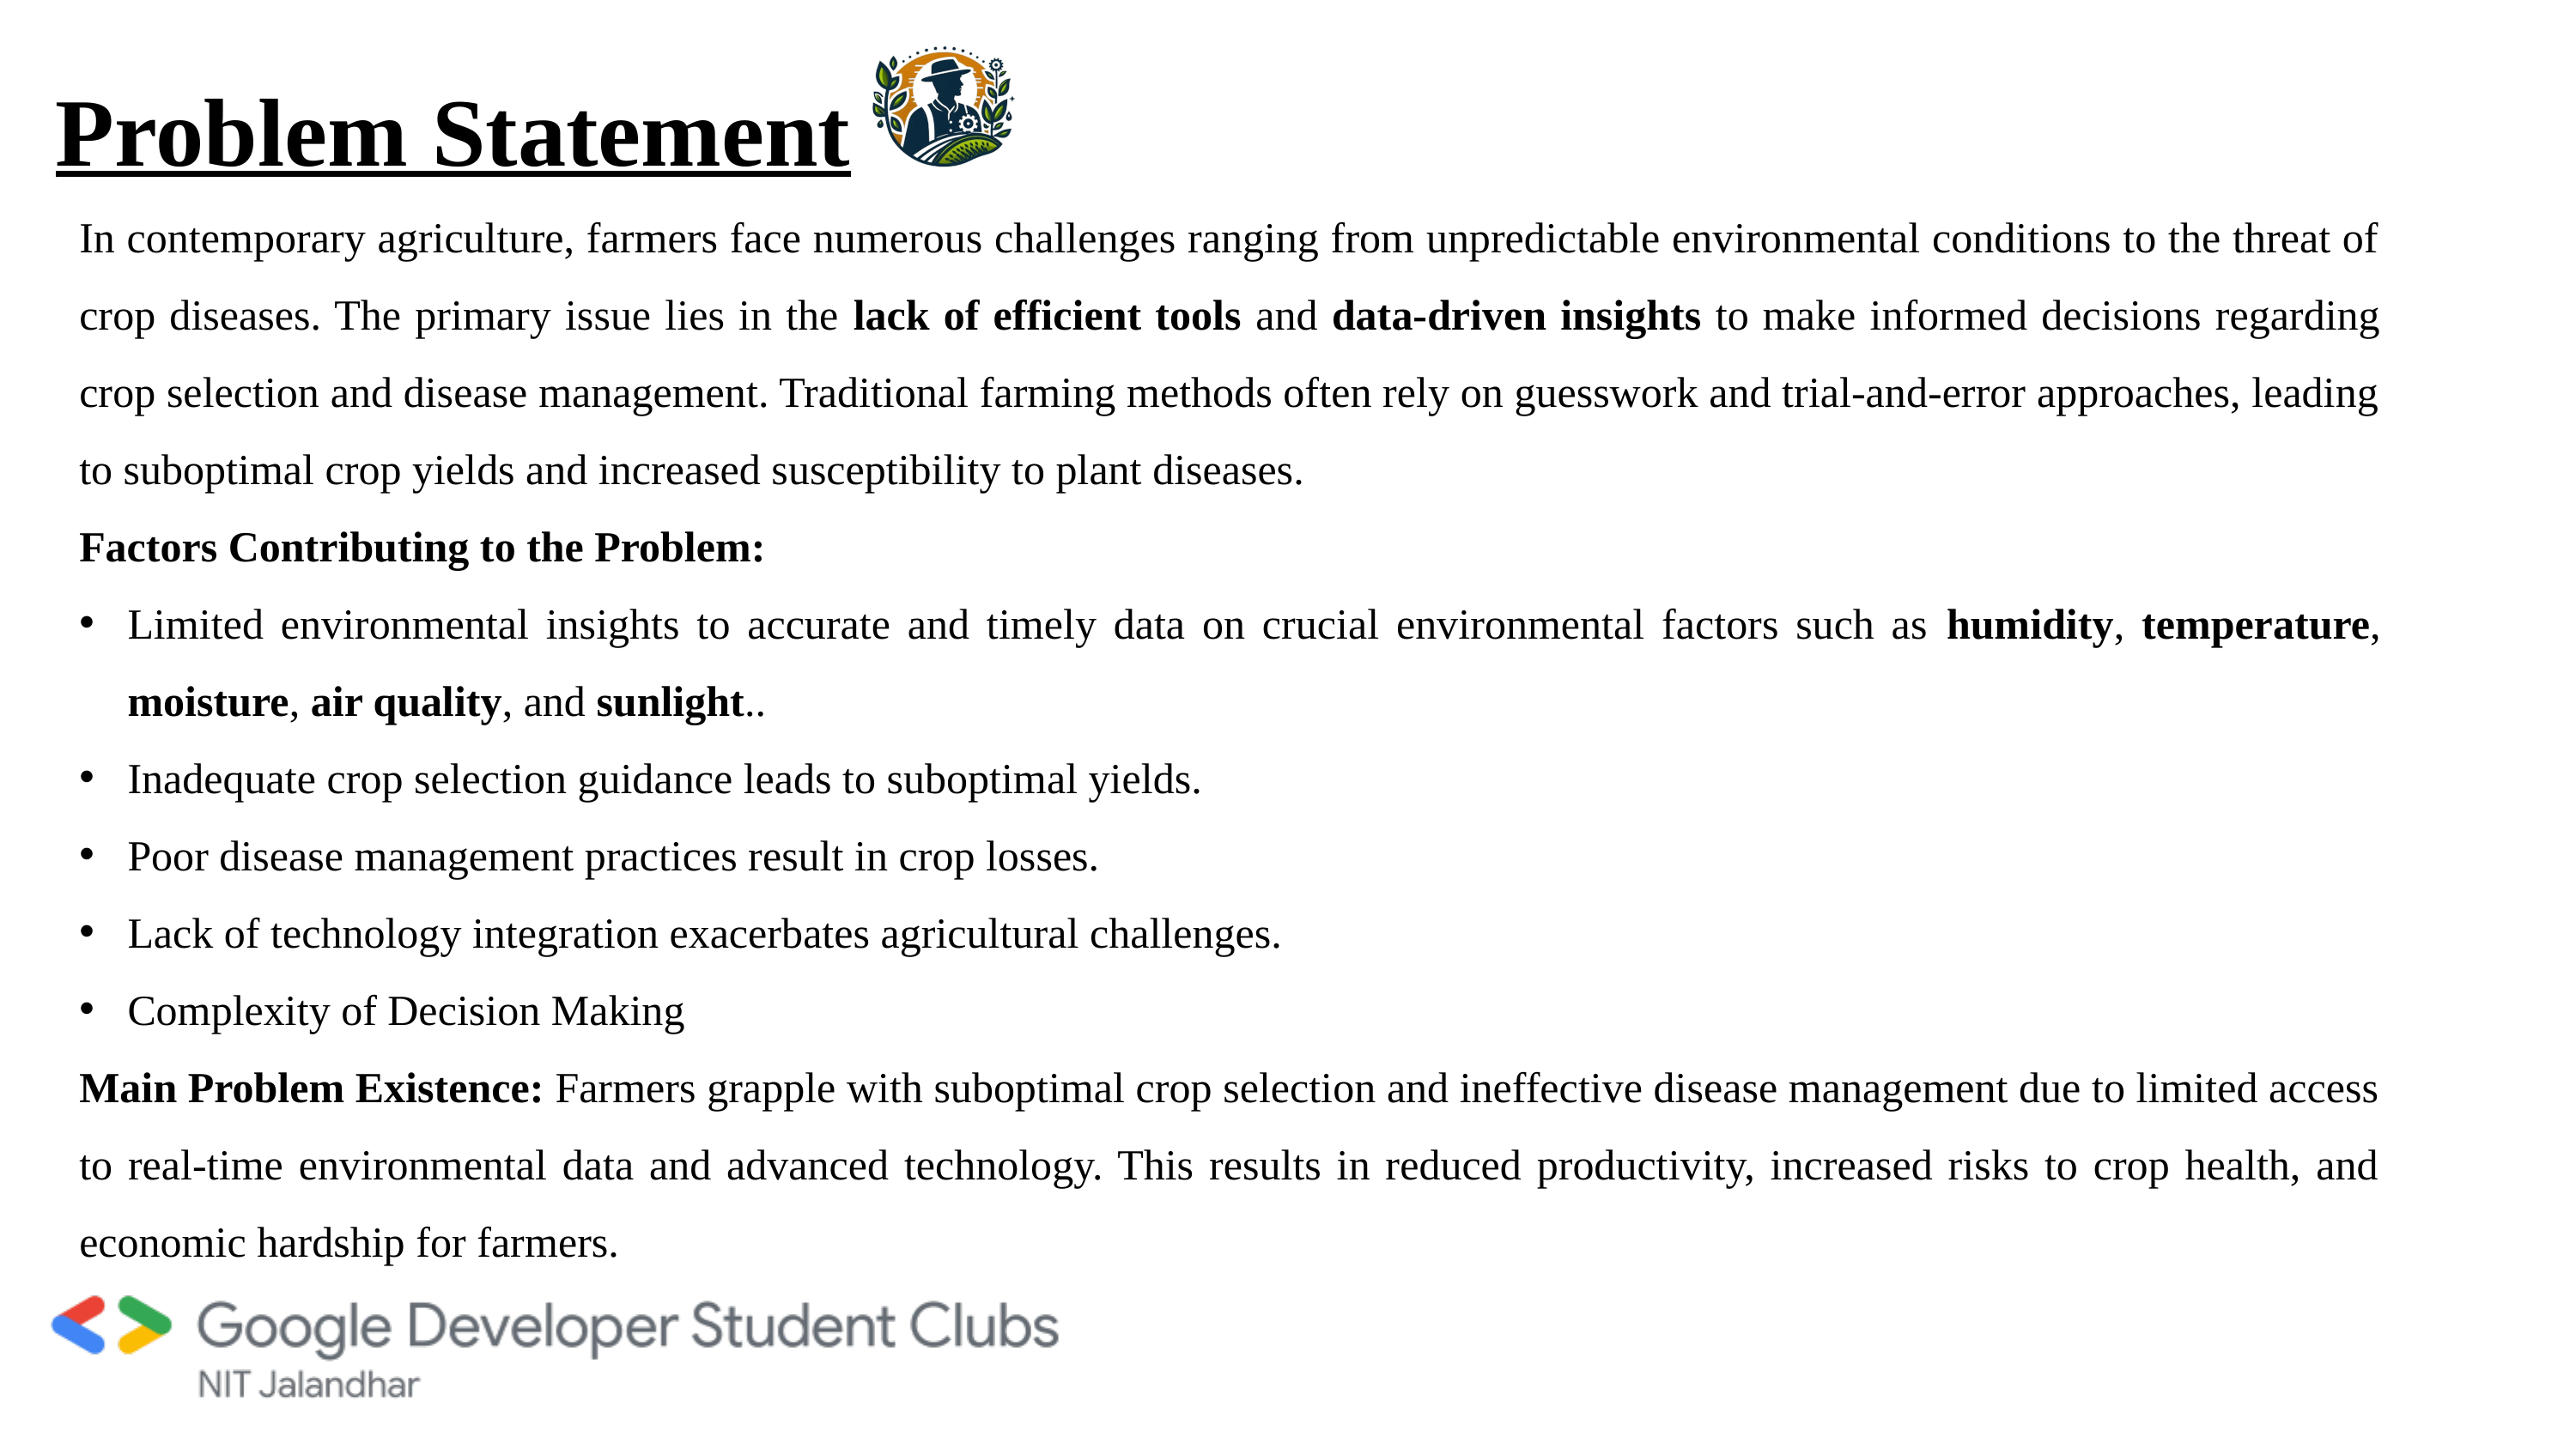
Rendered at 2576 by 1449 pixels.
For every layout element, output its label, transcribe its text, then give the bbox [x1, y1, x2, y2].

text_box Problem Statement [55, 22, 1446, 185]
text_box [46, 1281, 1078, 1410]
picture [863, 37, 1025, 173]
subtitle In contemporary agriculture, farmers face numerous challenges ranging from unpredictable environmental conditions to the threat of crop diseases. The primary issue lies in the lack of efficient tools and data-driven insights to make informed decisions regarding crop selection and disease management. Traditional farming methods often rely on guesswork and trial-and-error approaches, leading to suboptimal crop yields and increased susceptibility to plant diseases. Factors Contributing to the Problem: Limited environmental insights to accurate and timely data on crucial environmental factors such as humidity, temperature, moisture, air quality, and sunlight.. Inadequate crop selection guidance leads to suboptimal yields. Poor disease management practices result in crop losses. Lack of technology integration exacerbates agricultural challenges. Complexity of Decision Making Main Problem Existence: Farmers grapple with suboptimal crop selection and ineffective disease management due to limited access to real-time environmental data and advanced technology. This results in reduced productivity, increased risks to crop health, and economic hardship for farmers. [46, 739, 2381, 1020]
